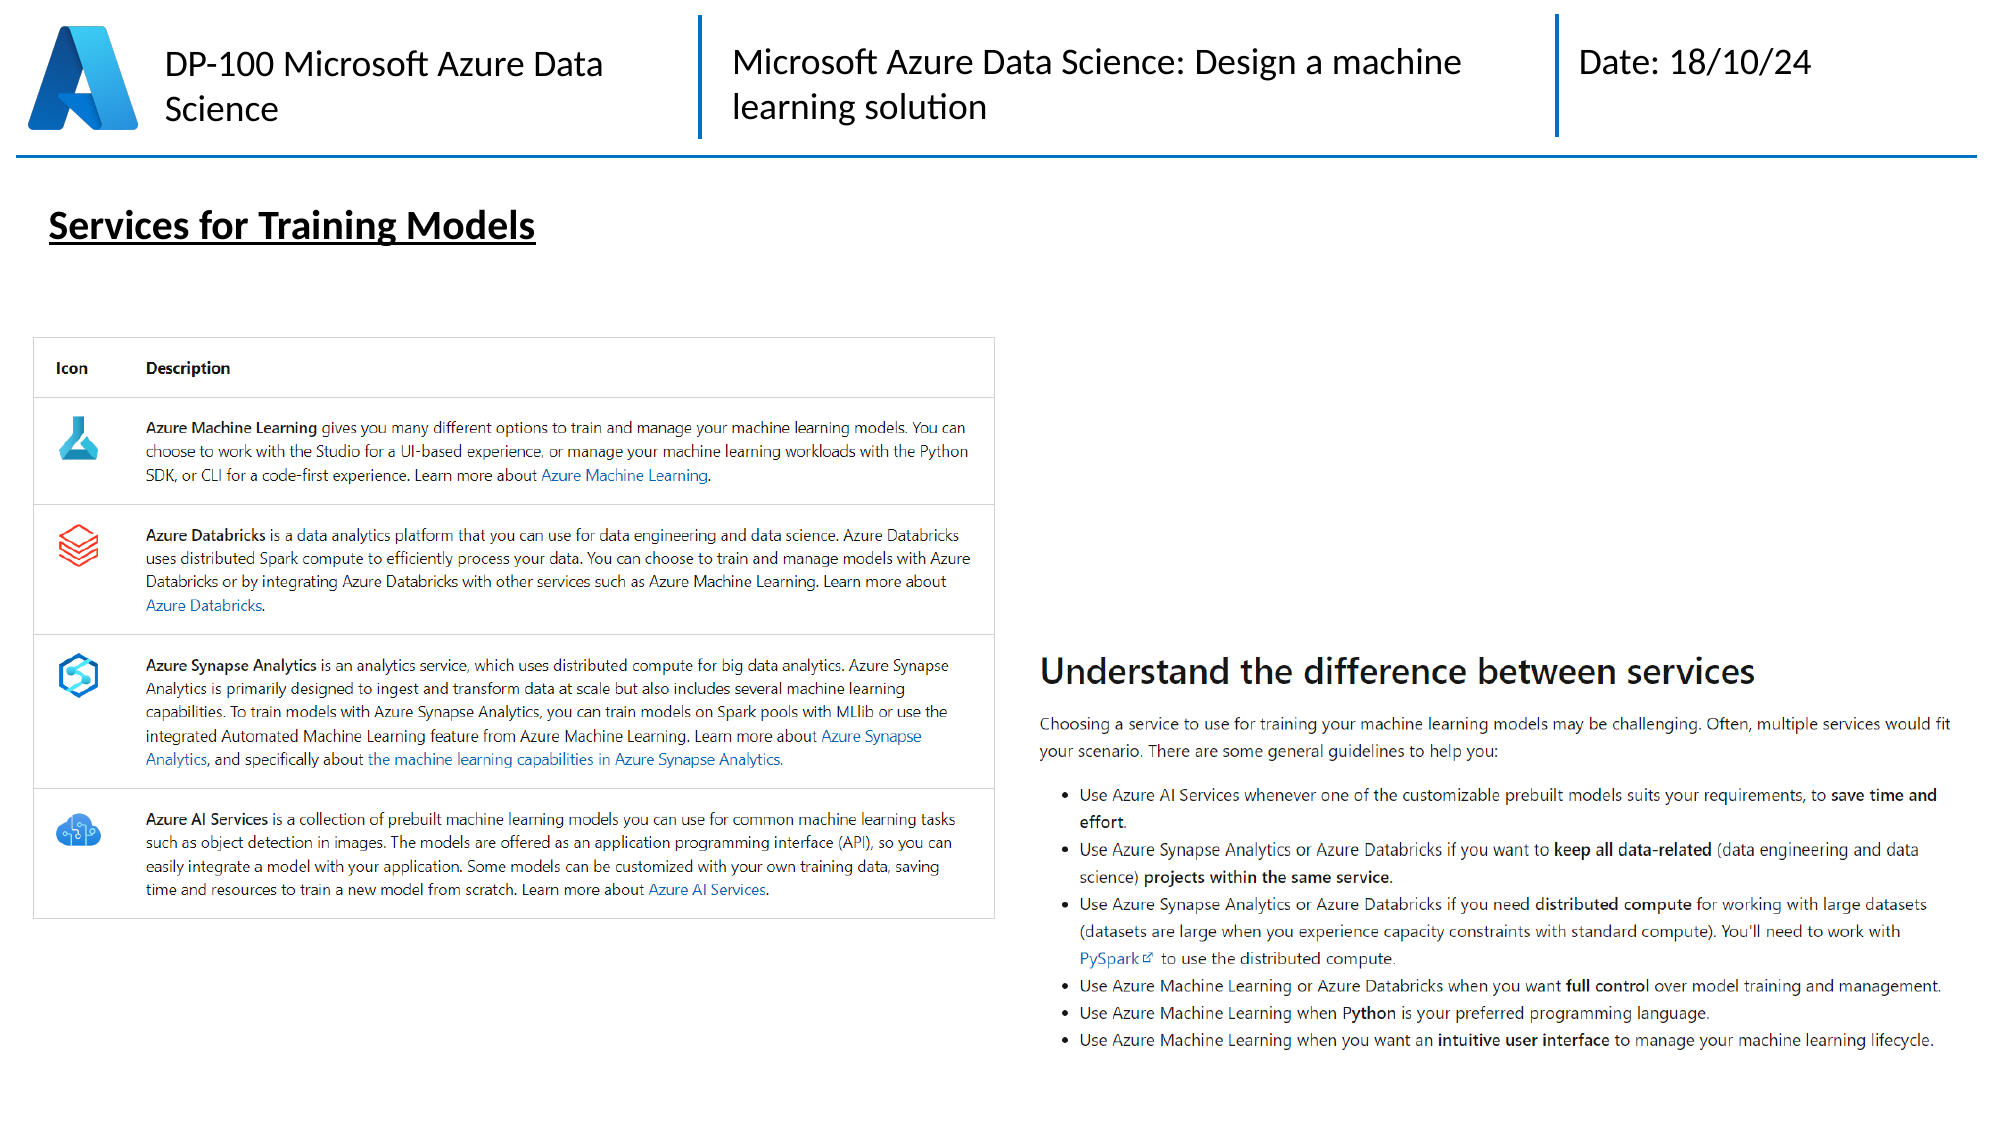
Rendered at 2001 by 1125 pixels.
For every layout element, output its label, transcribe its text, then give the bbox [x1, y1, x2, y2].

picture [1025, 646, 1977, 1058]
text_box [16, 13, 1978, 157]
picture [23, 324, 1004, 926]
text_box Services for Training Models [33, 180, 796, 303]
picture [23, 18, 143, 138]
